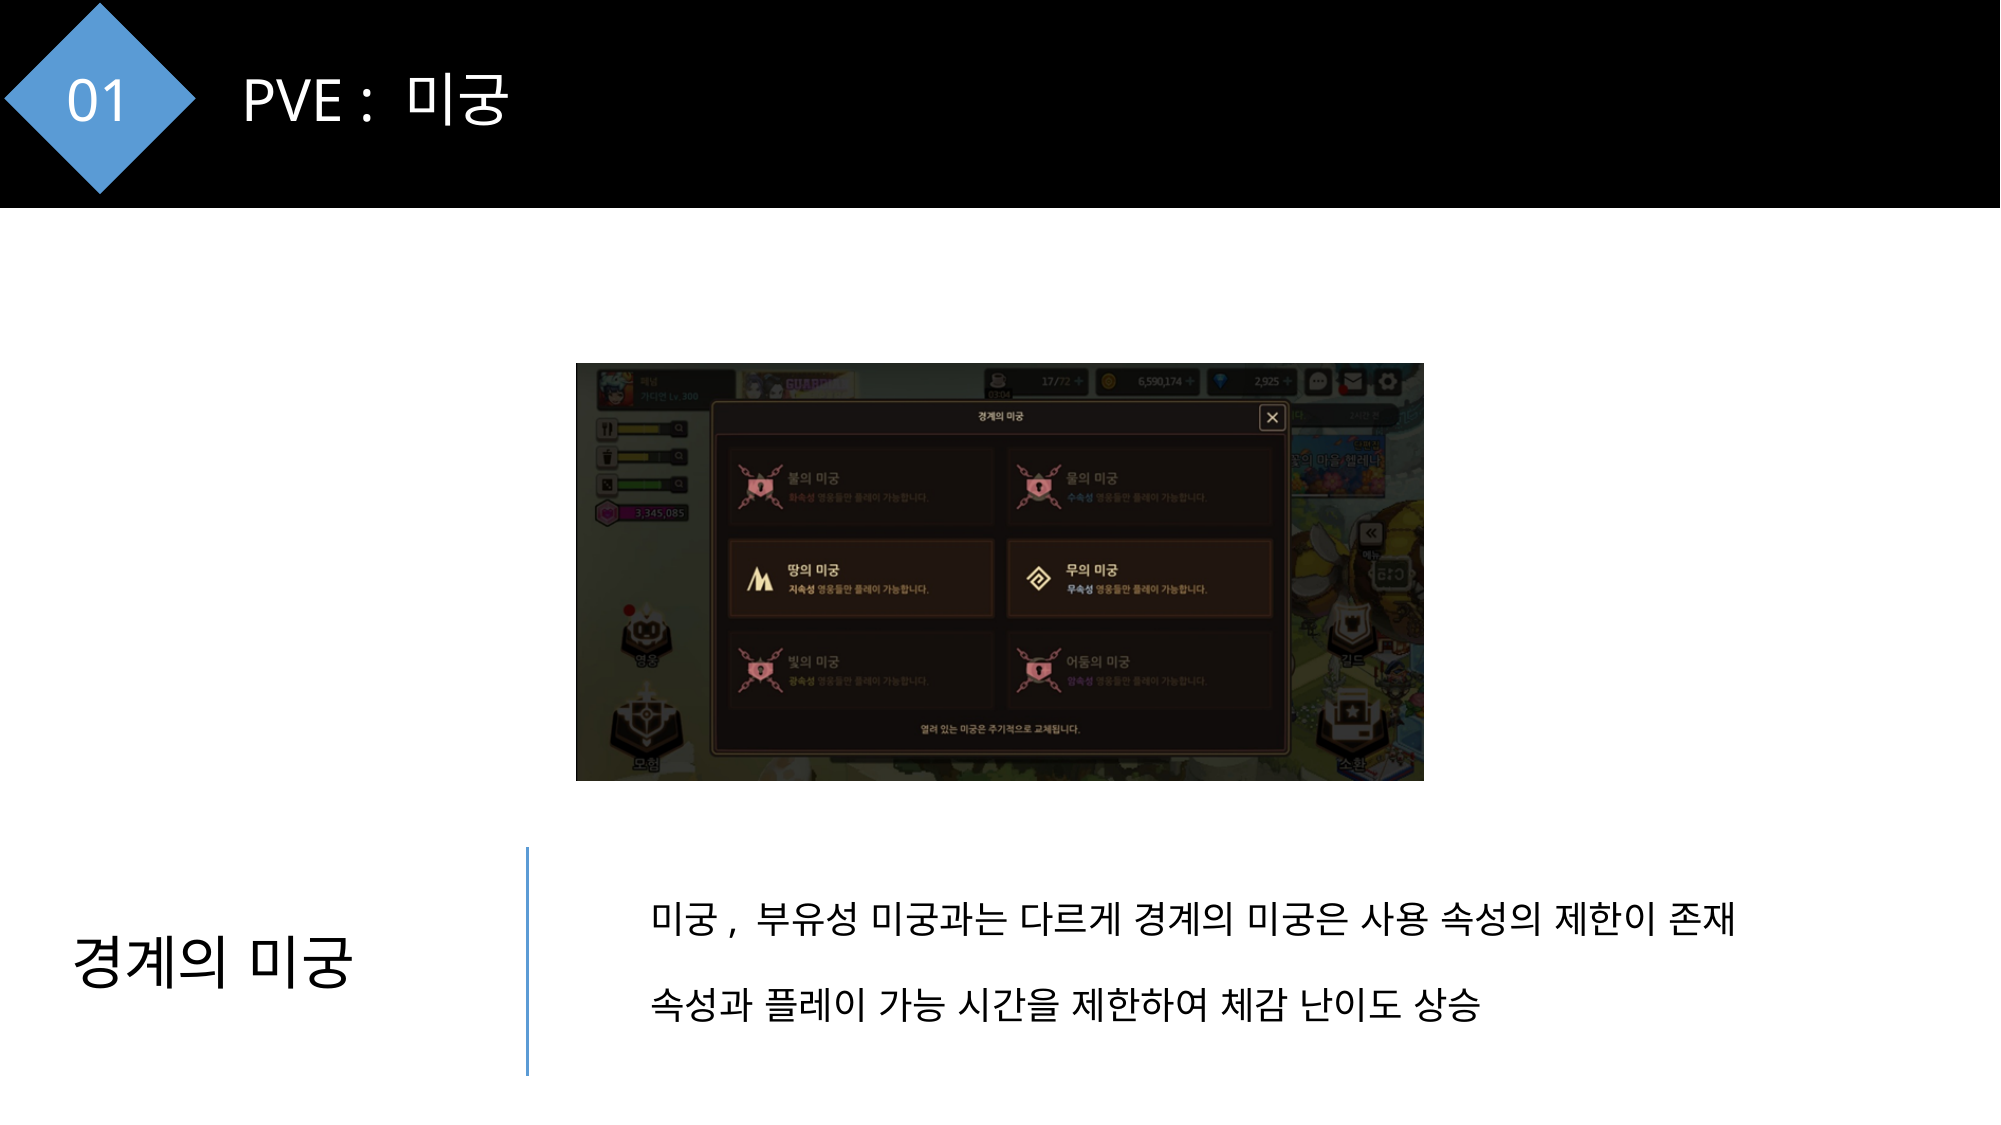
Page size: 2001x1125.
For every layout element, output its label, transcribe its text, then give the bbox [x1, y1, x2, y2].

text_box 속성과 플레이 가능 시간을 제한하여 체감 난이도 상승 [635, 974, 2000, 1035]
text_box [0, 0, 2000, 209]
text_box PVE : 미궁 [226, 55, 936, 141]
text_box 미궁, 부유성 미궁과는 다르게 경계의 미궁은 사용 속성의 제한이 존재 [635, 888, 1955, 949]
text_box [32, 30, 168, 167]
picture [576, 363, 1424, 781]
text_box 경계의 미궁 [56, 918, 449, 1004]
